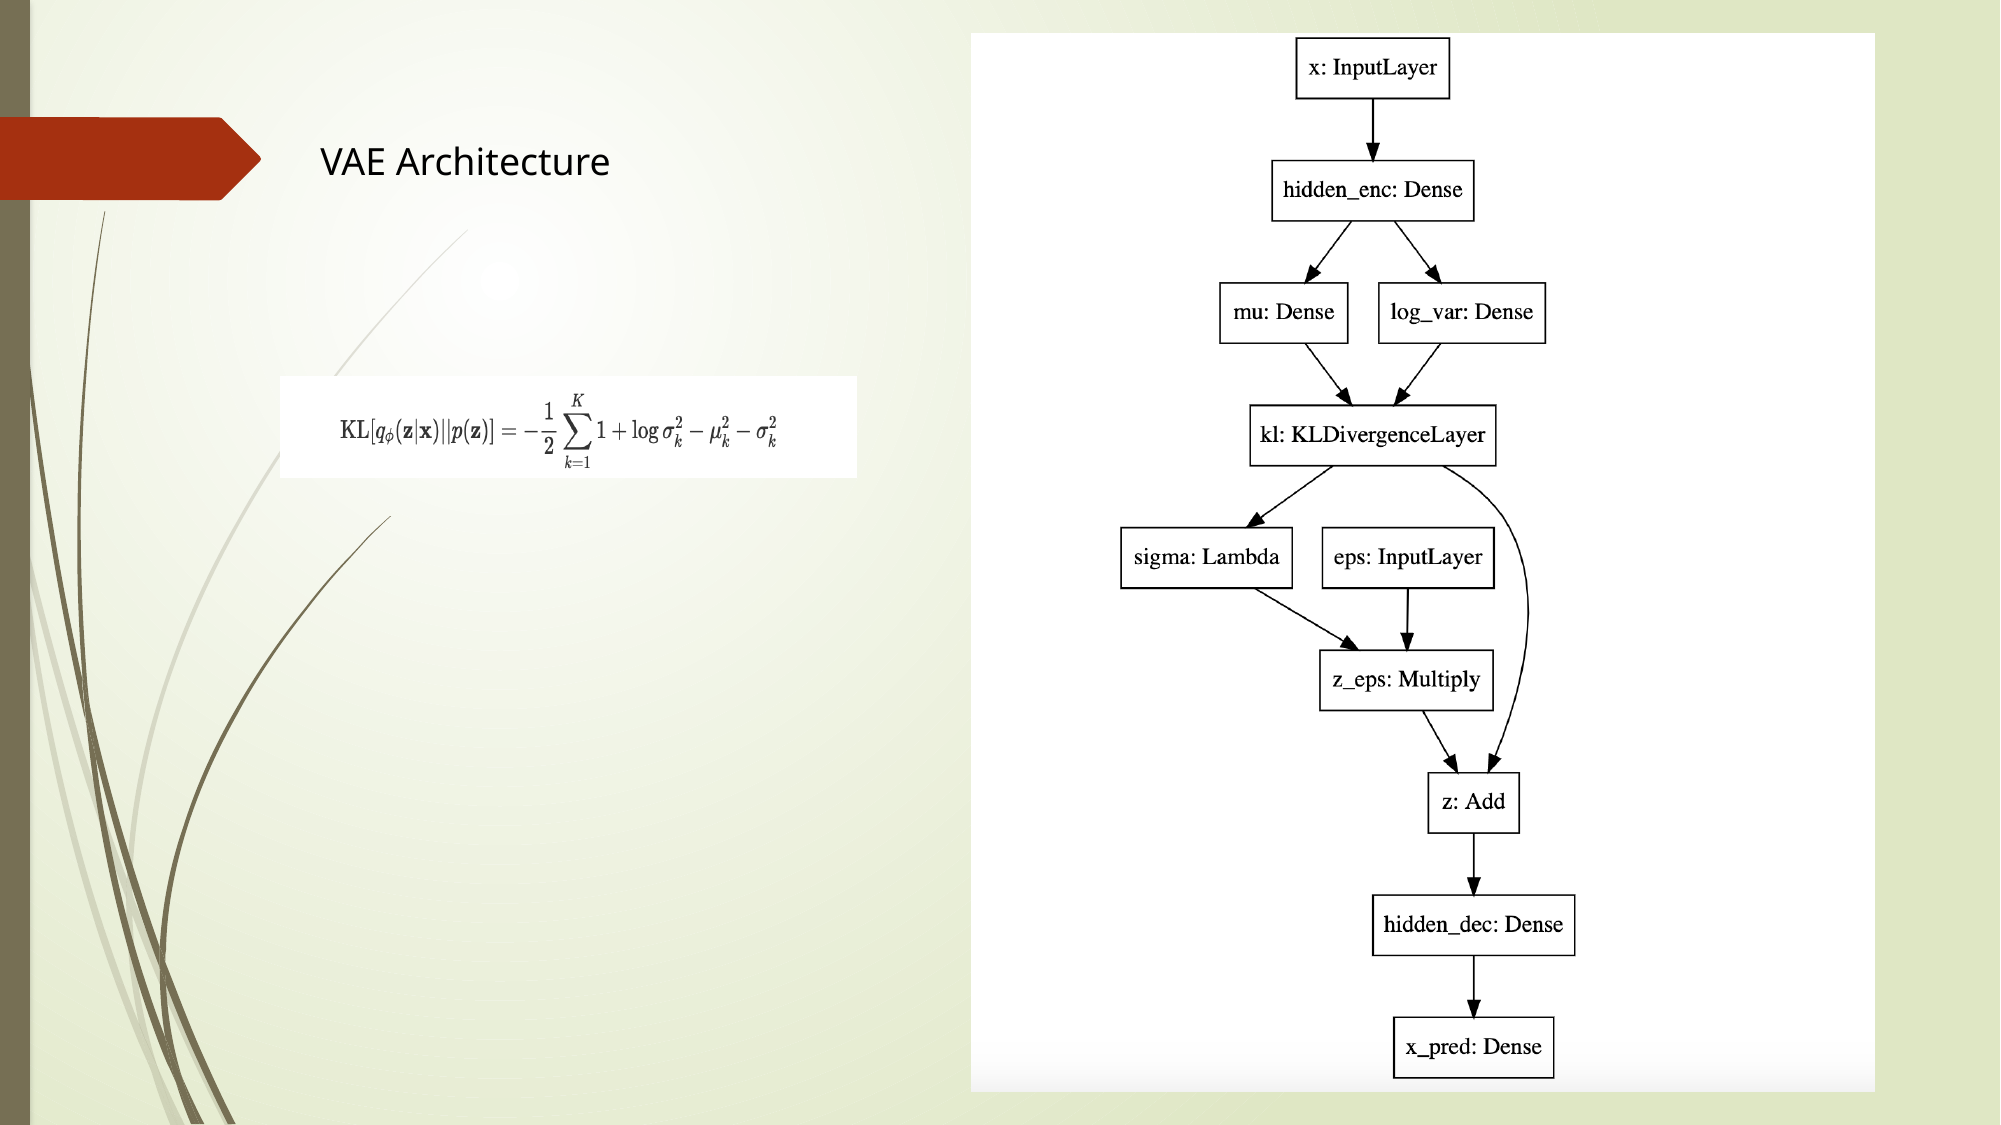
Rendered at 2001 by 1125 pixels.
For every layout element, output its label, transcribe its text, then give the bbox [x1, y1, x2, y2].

text_box VAE Architecture [305, 130, 680, 191]
picture [280, 376, 857, 478]
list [971, 32, 1875, 1093]
